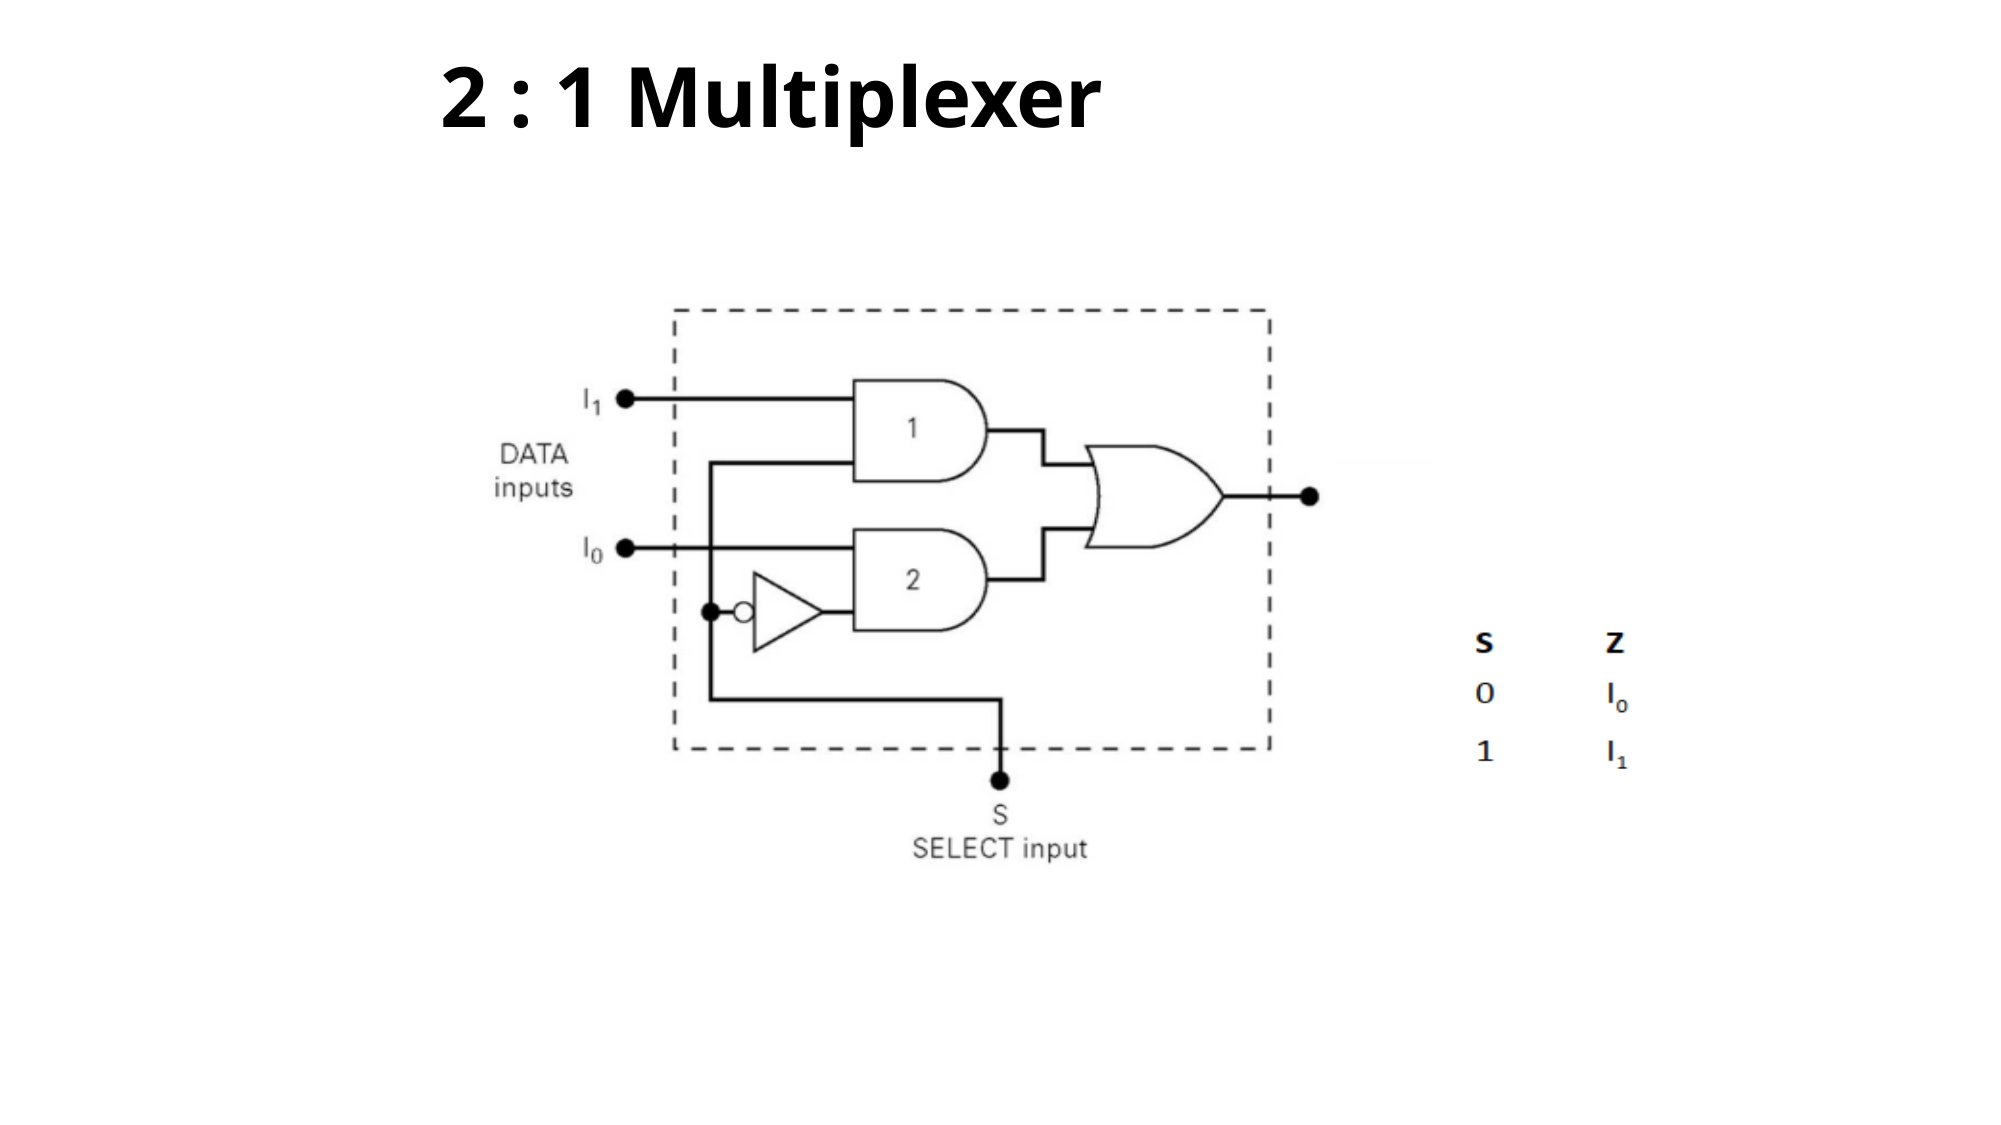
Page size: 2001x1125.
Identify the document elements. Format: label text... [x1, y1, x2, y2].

title 2 : 1 Multiplexer [425, 102, 1888, 199]
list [425, 273, 1790, 938]
